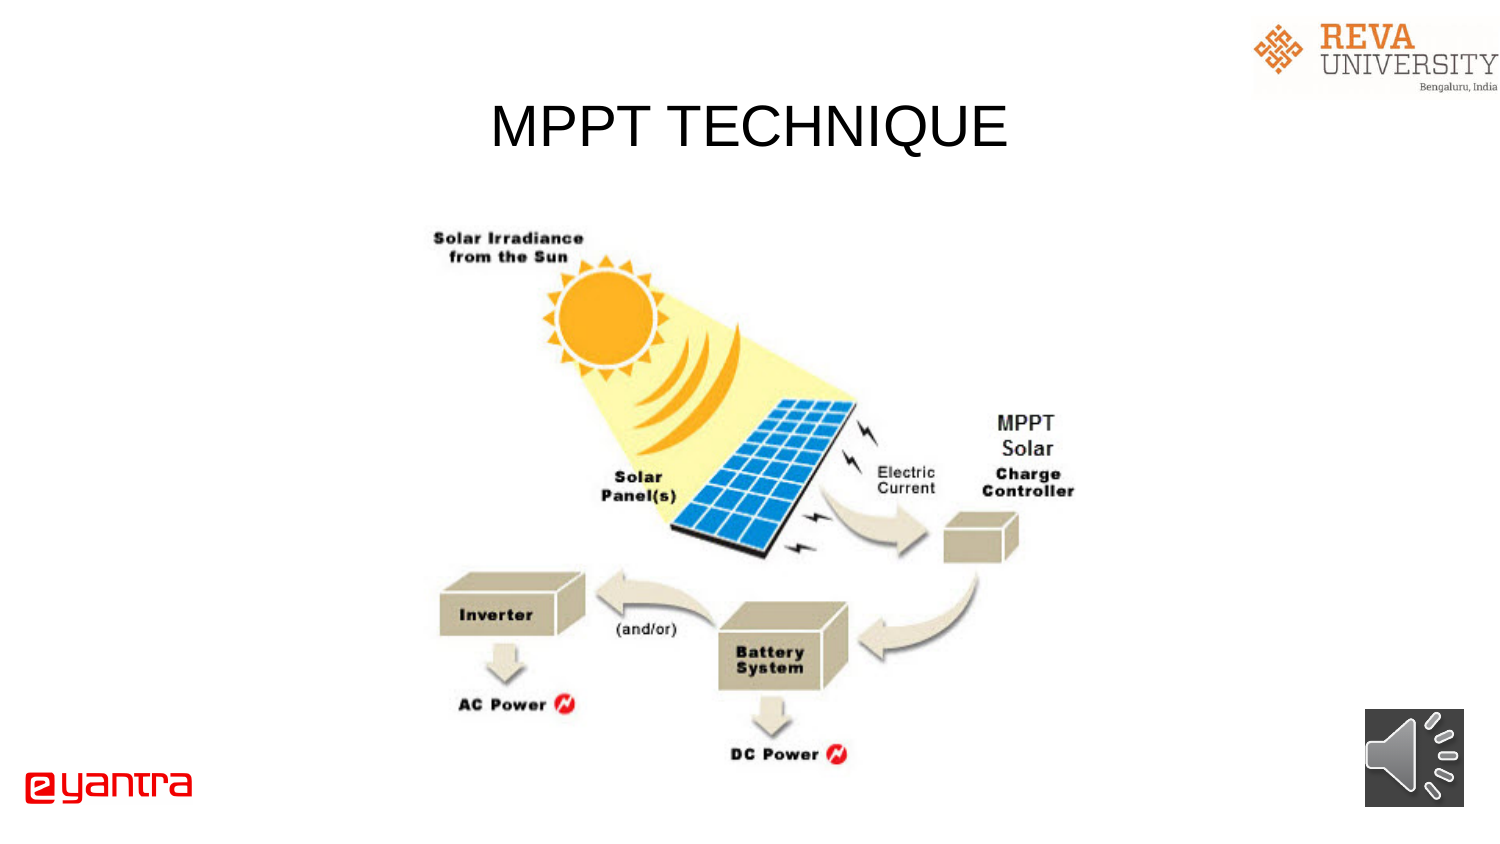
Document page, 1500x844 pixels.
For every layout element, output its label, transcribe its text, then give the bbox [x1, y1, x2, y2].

picture [24, 771, 193, 806]
picture [412, 188, 1088, 785]
picture [1250, 16, 1500, 101]
picture [1364, 708, 1465, 809]
title MPPT TECHNIQUE [51, 72, 1449, 167]
